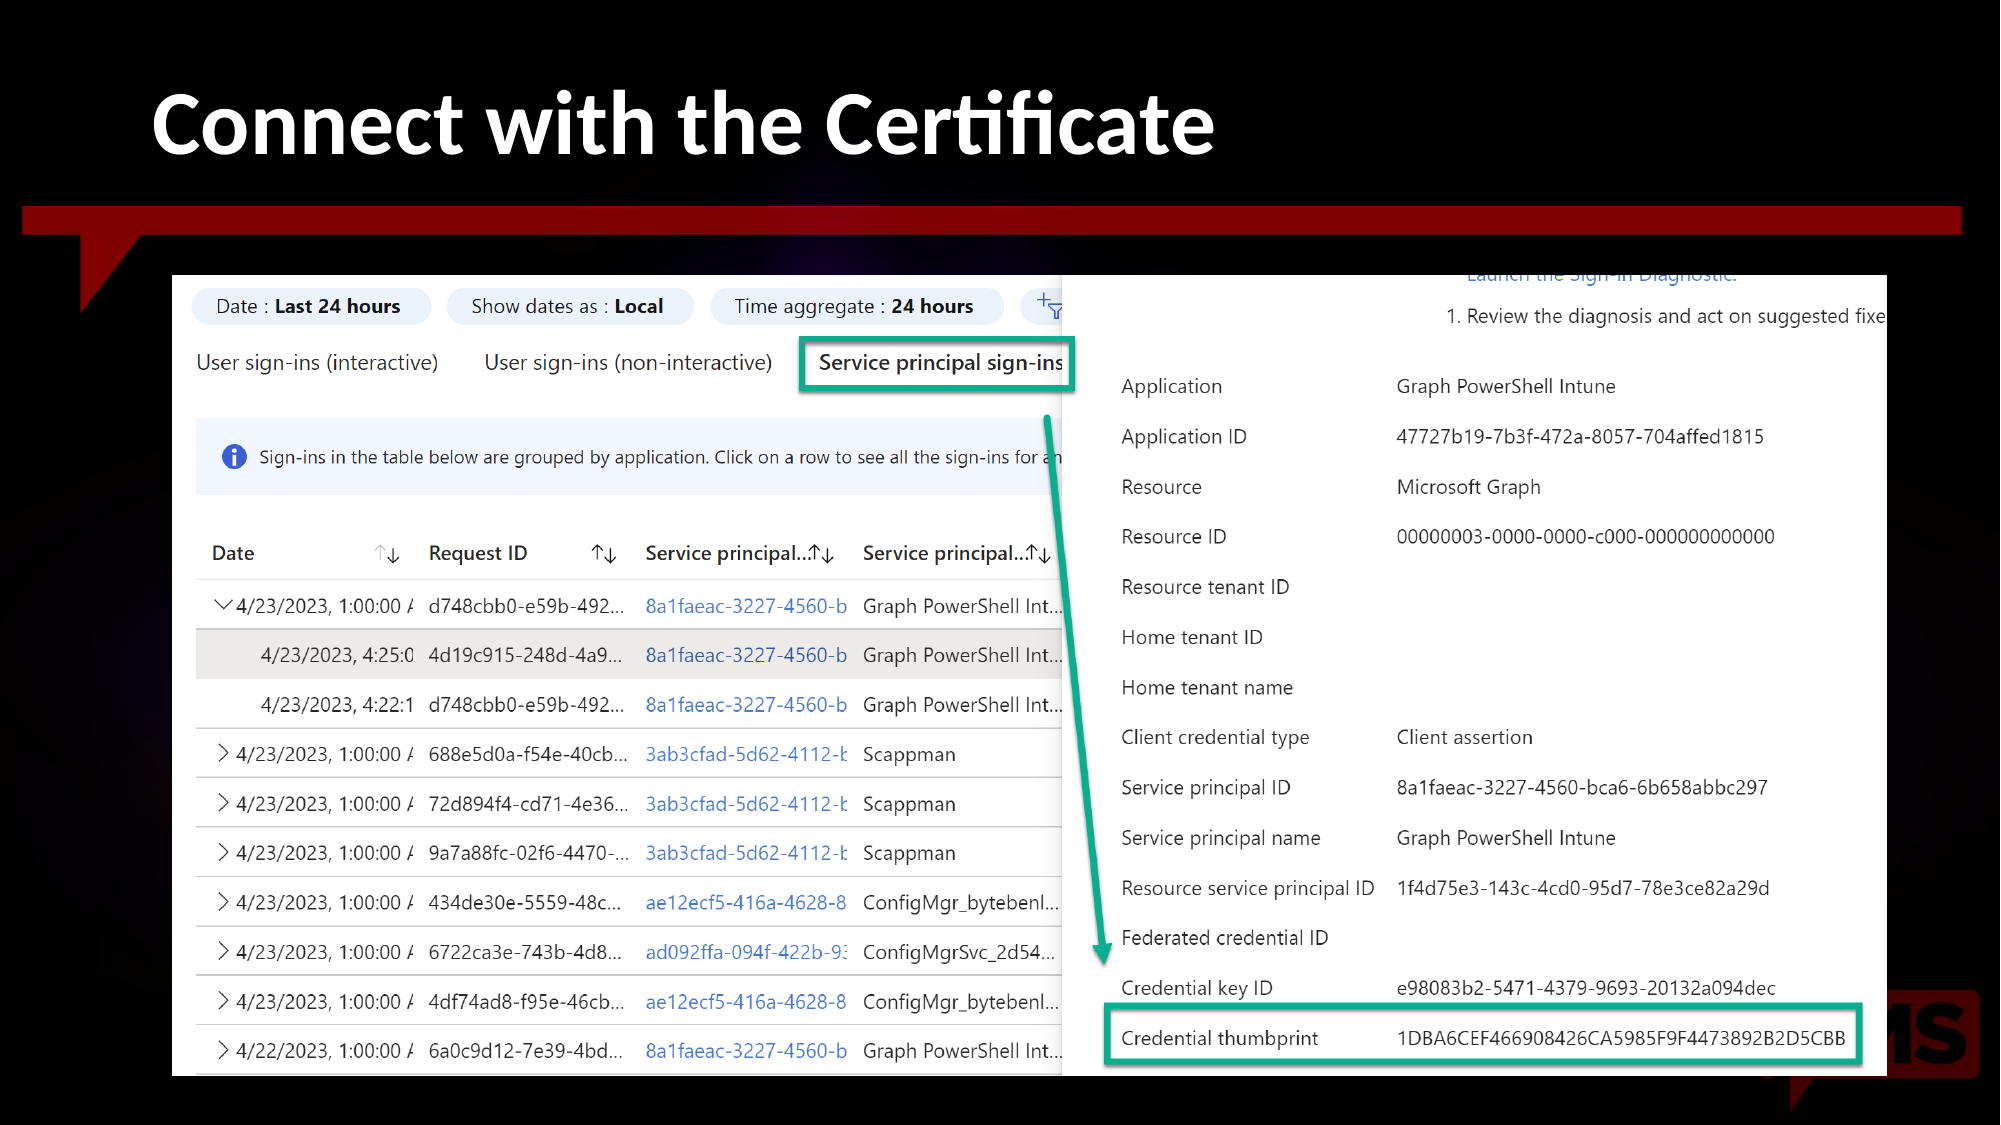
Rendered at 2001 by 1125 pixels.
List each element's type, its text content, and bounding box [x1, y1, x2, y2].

title Connect with the Certificate [137, 59, 1863, 190]
picture [0, 41, 2000, 1123]
